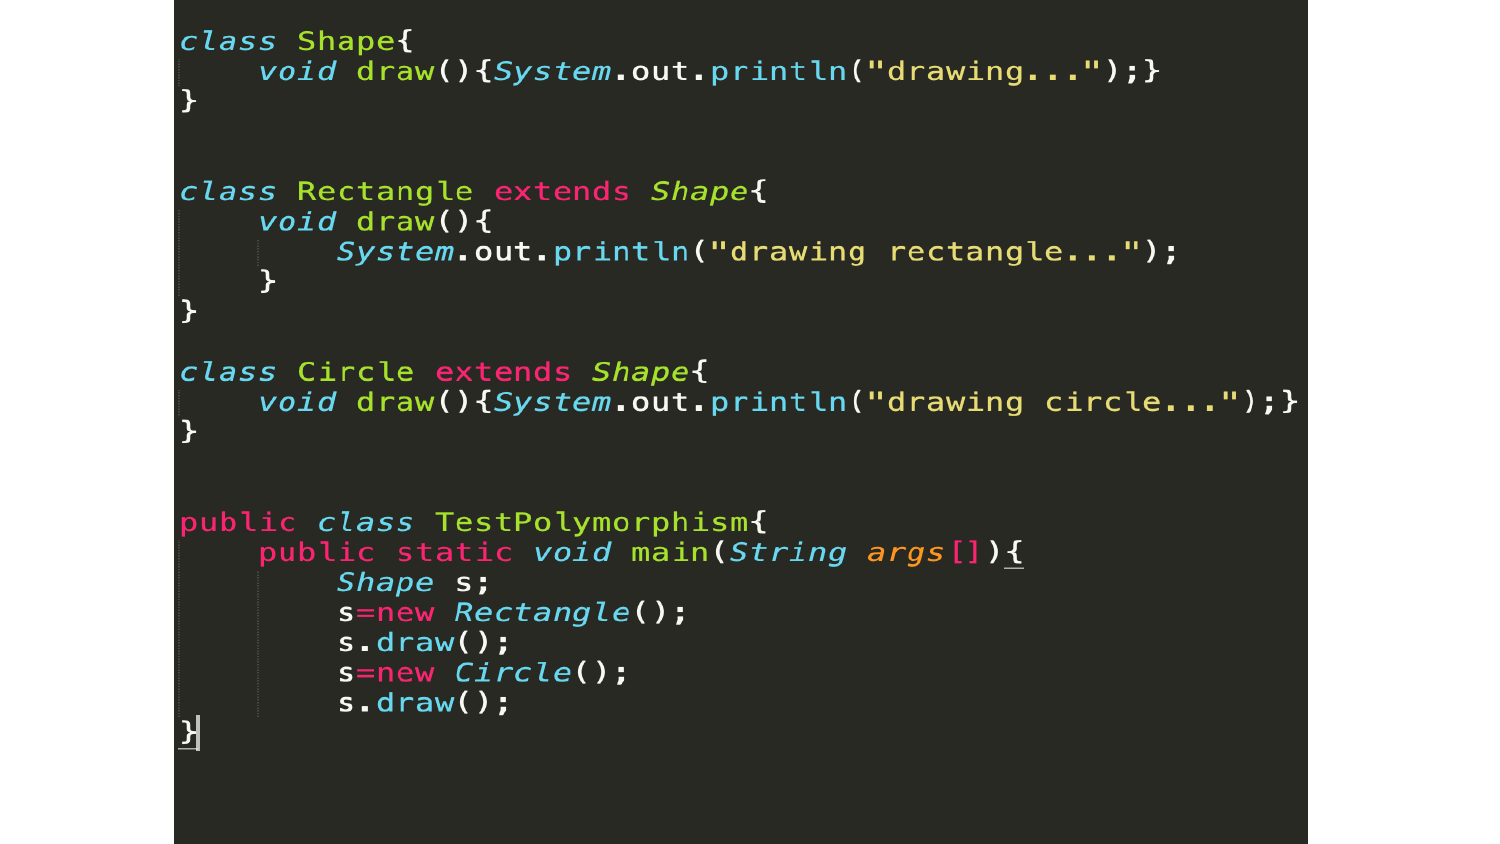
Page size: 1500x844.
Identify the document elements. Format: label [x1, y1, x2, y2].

picture [173, 0, 1308, 844]
